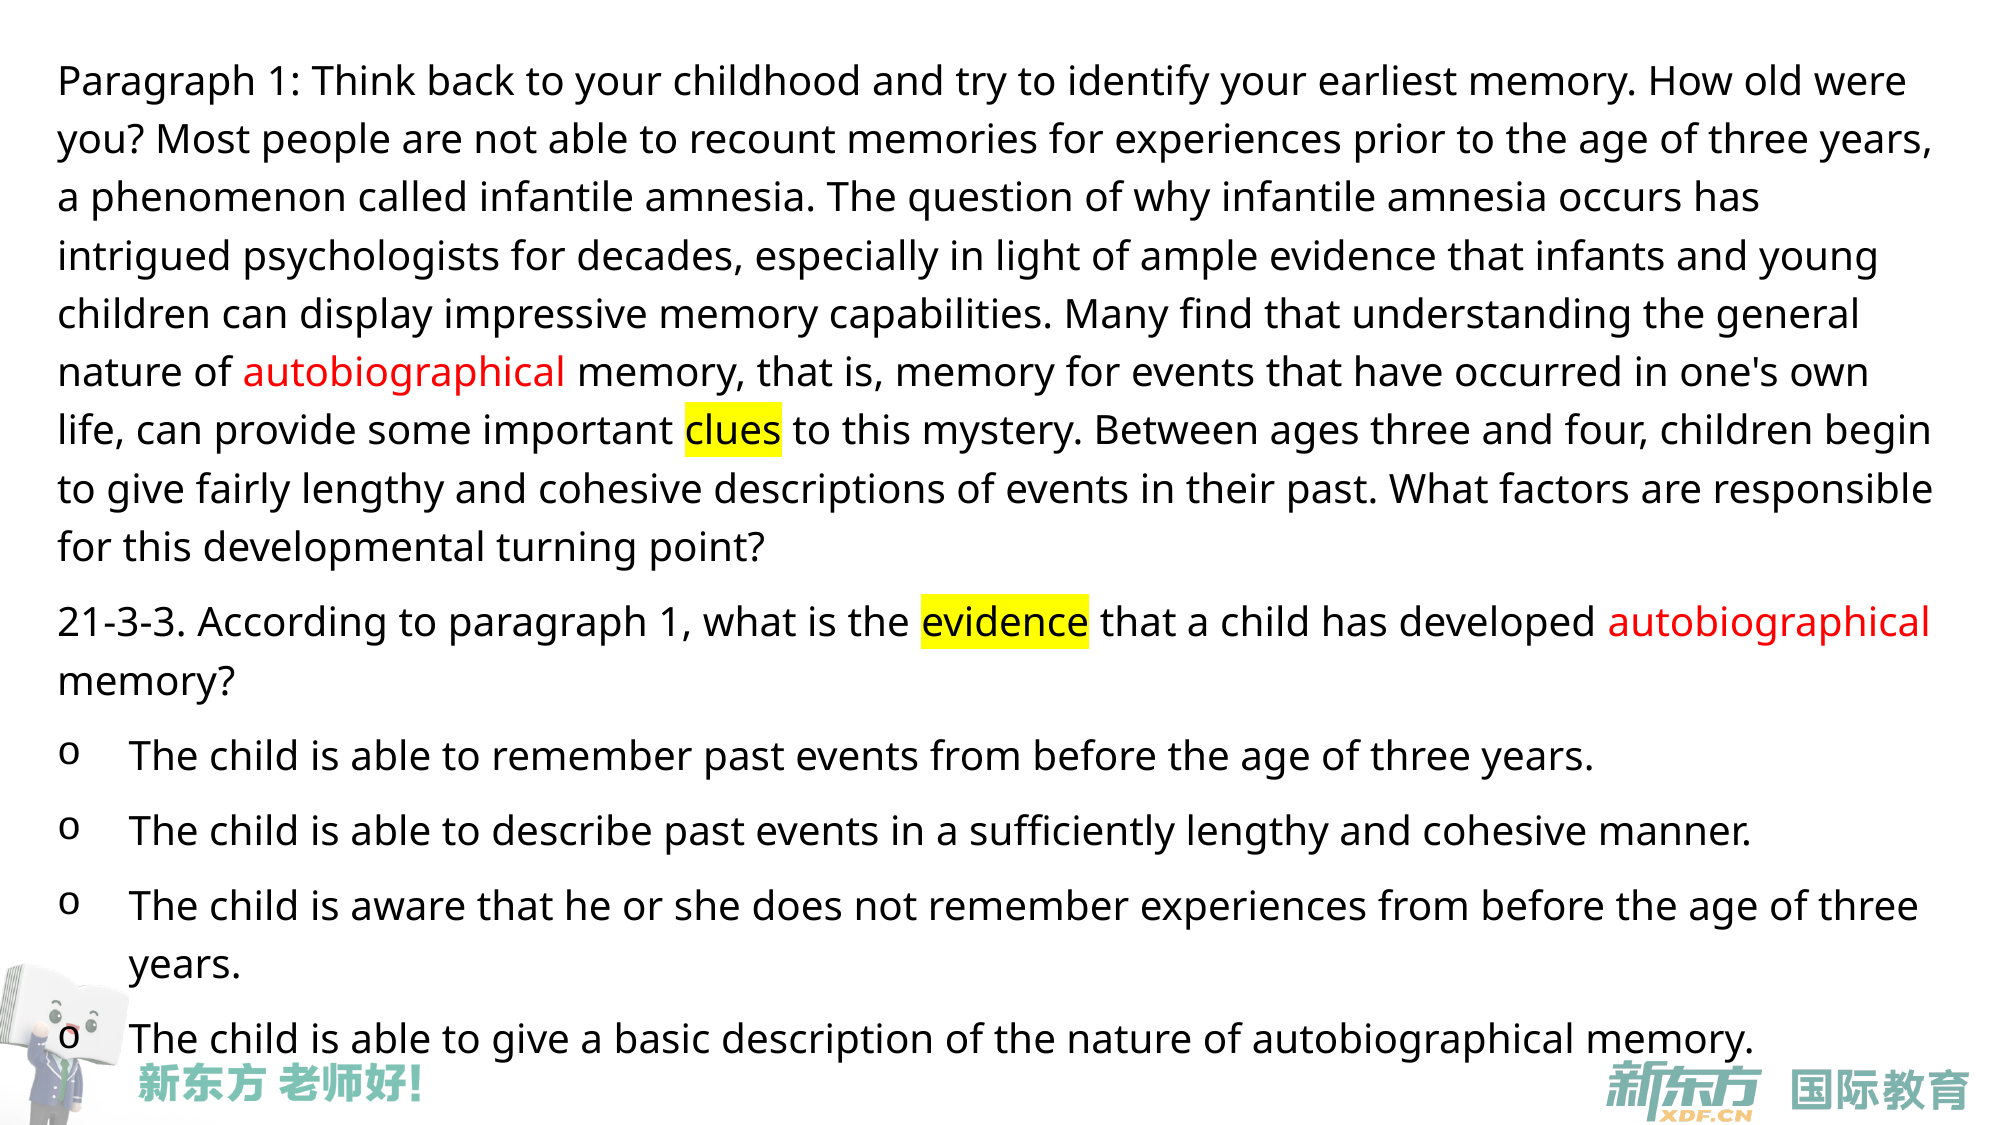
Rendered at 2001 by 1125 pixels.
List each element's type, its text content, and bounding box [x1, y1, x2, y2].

table_cell 20 [138, 1088, 420, 1102]
list Paragraph 1: Think back to your childhood and try to identify your earliest memory. How old were you? Most people are not able to recount memories for experiences prior to the age of three years, a phenomenon called infantile amnesia. The question of why infantile amnesia occurs has intrigued psychologists for decades, especially in light of ample evidence that infants and young children can display impressive memory capabilities. Many find that understanding the general nature of autobiographical memory, that is, memory for events that have occurred in one's own life, can provide some important clues to this mystery. Between ages three and four, children begin to give fairly lengthy and cohesive descriptions of events in their past. What factors are responsible for this developmental turning point? 21-3-3. According to paragraph 1, what is the evidence that a child has developed autobiographical memory? The child is able to remember past events from before the age of three years. The child is able to describe past events in a sufficiently lengthy and cohesive manner. The child is aware that he or she does not remember experiences from before the age of three years. The child is able to give a basic description of the nature of autobiographical memory. [42, 37, 1958, 1088]
table_cell 20 [1572, 1036, 2000, 1125]
